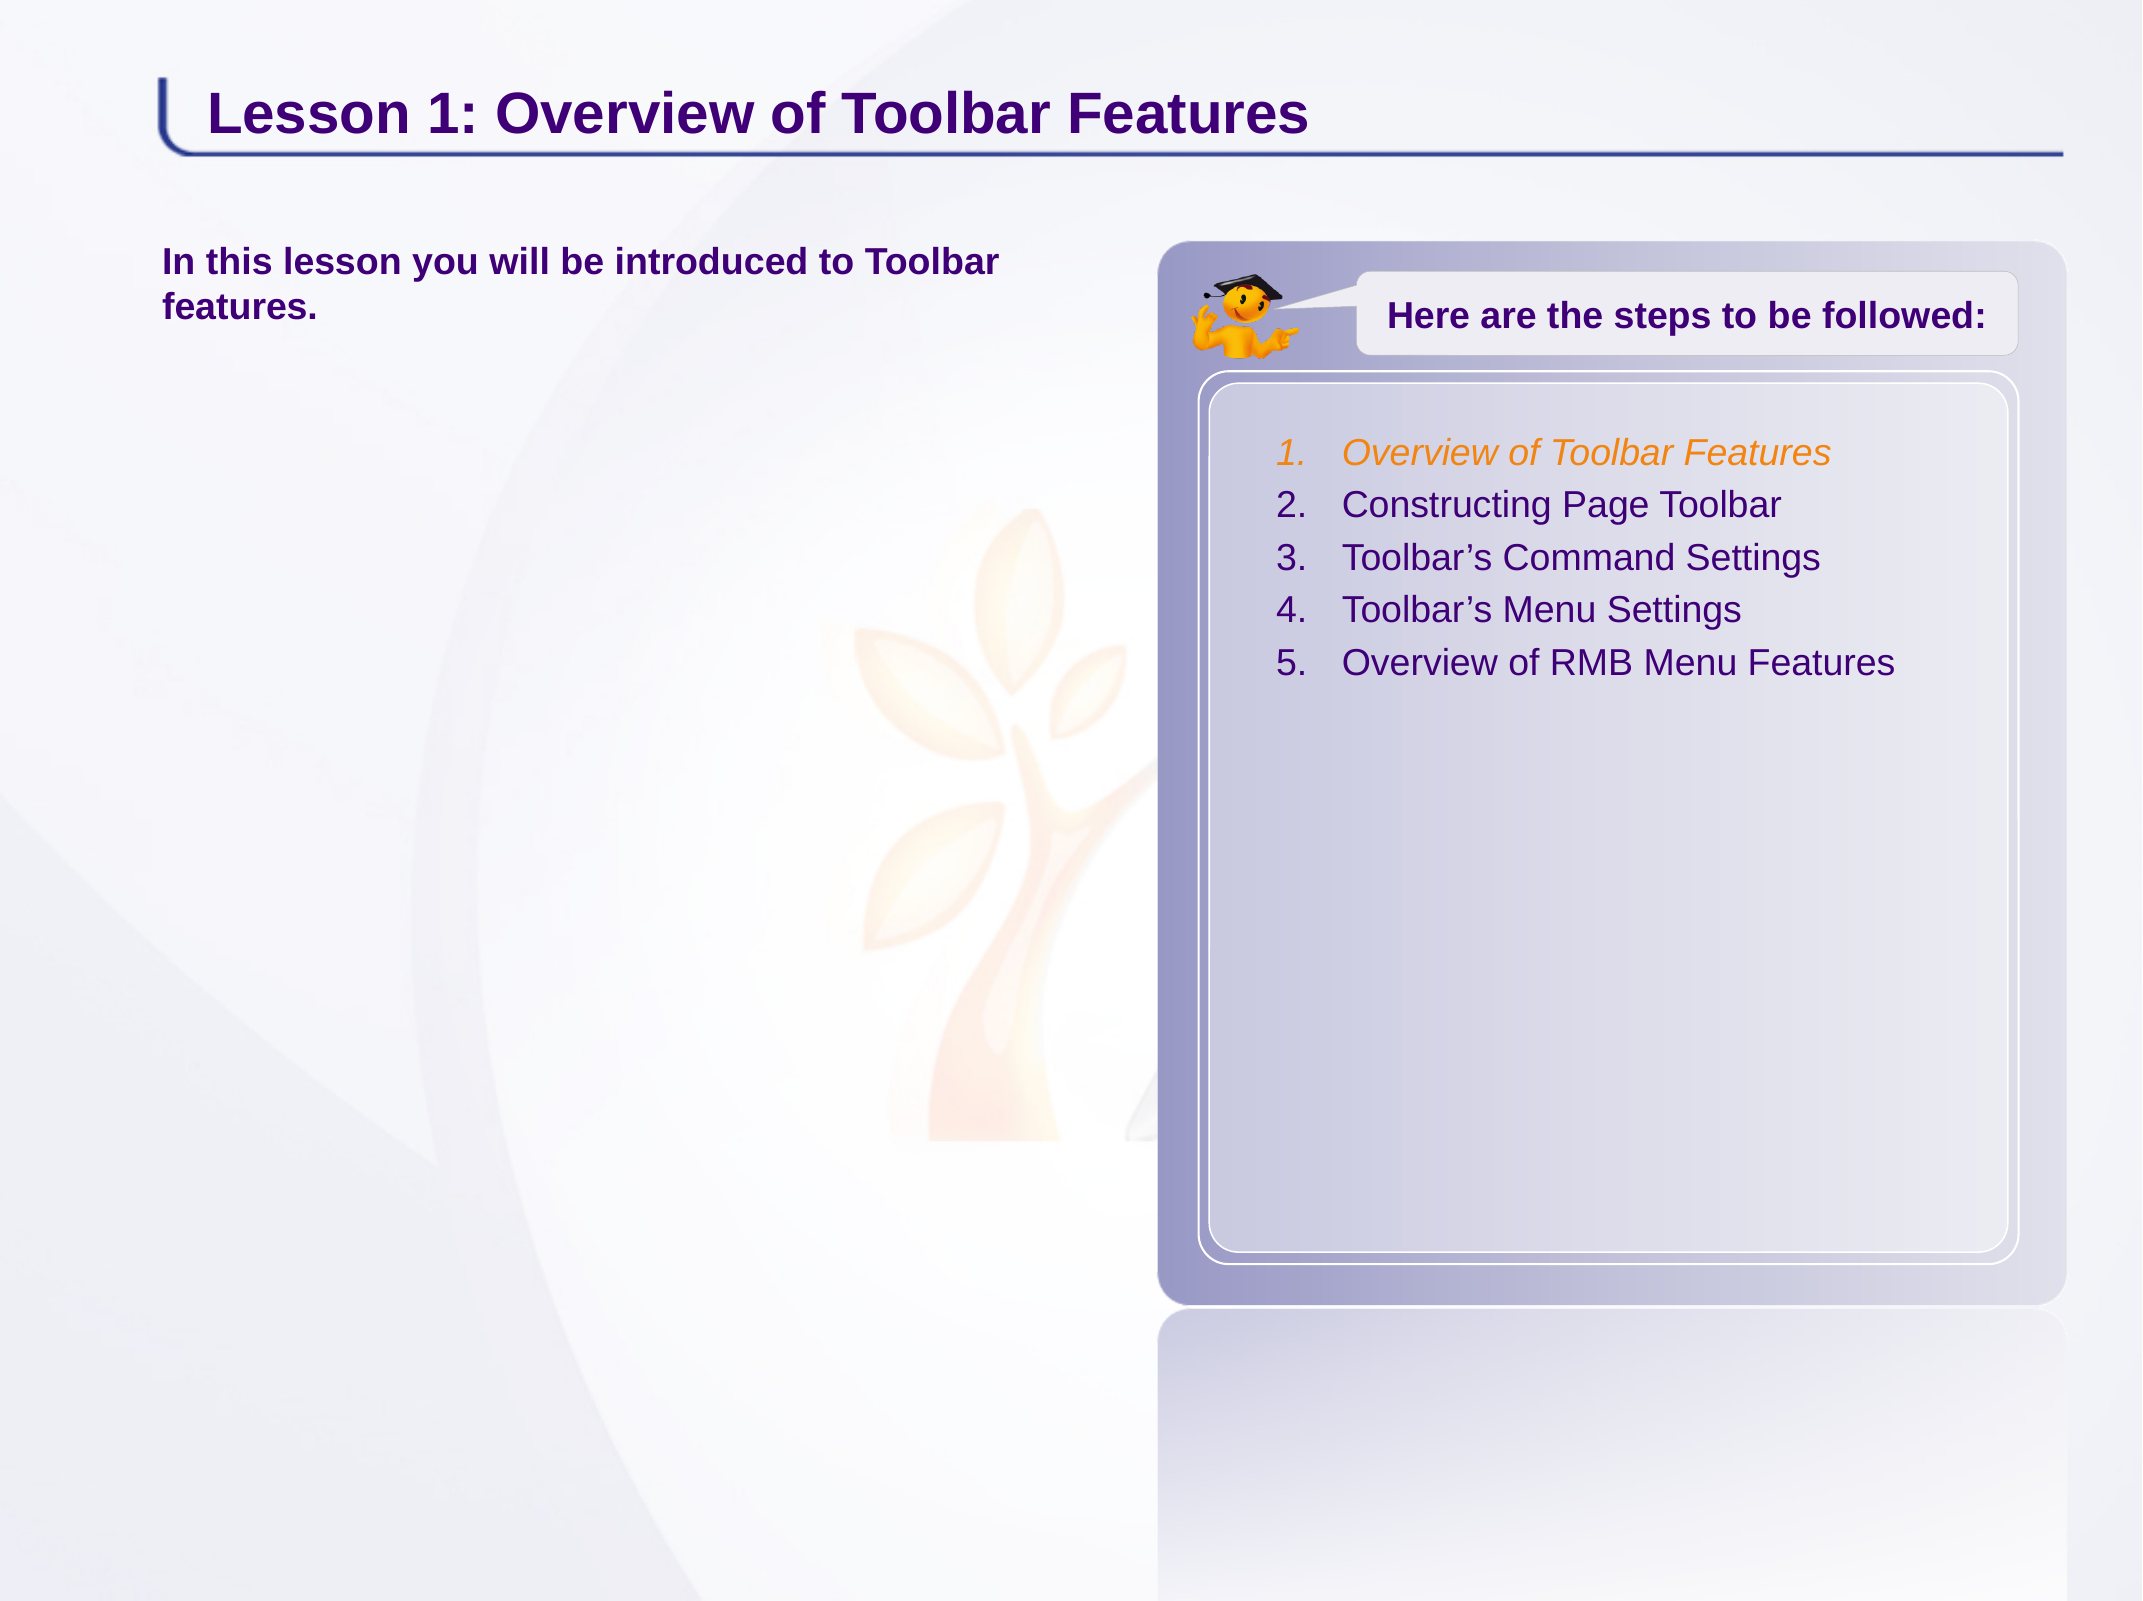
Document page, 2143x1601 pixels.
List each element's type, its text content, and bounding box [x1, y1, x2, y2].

list In this lesson you will be introduced to Toolbar features. [161, 236, 1124, 1414]
title Lesson 1: Overview of Toolbar Features [192, 67, 2064, 144]
picture [0, 0, 2143, 1601]
list Overview of Toolbar Features Constructing Page Toolbar Toolbar’s Command Settings Toolbar’s Menu Settings Overview of RMB Menu Features [1275, 427, 1978, 1209]
